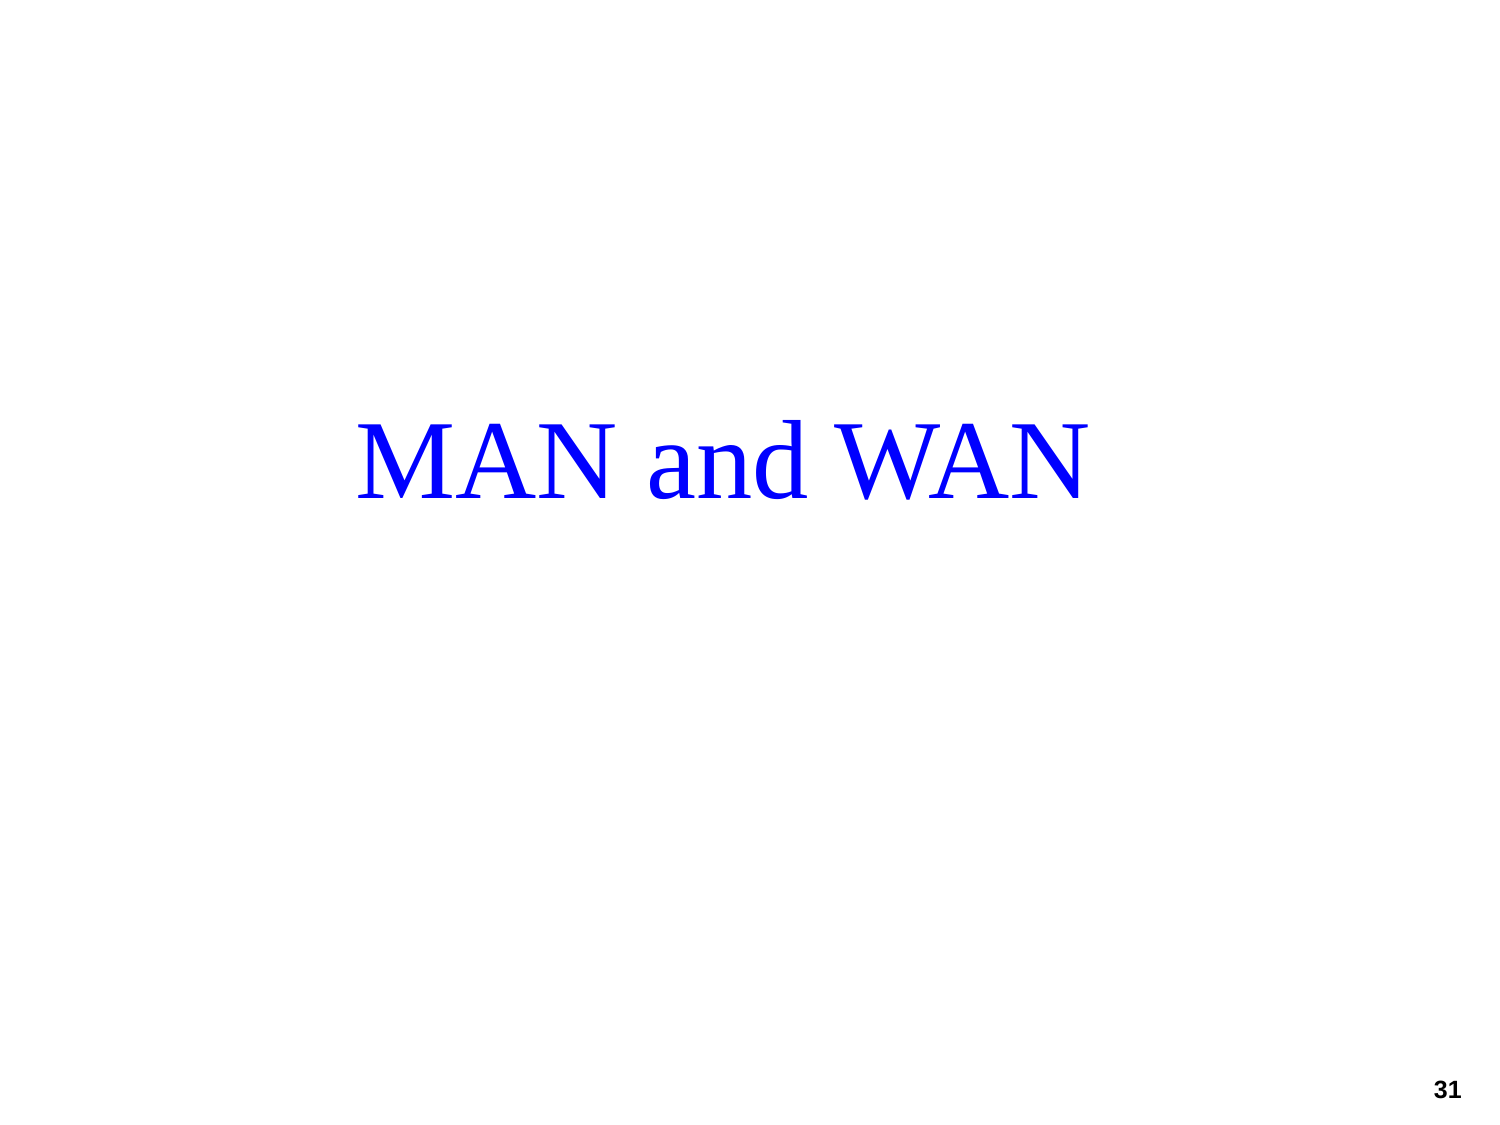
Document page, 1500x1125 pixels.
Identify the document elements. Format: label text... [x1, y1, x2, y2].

subtitle MAN and WAN [19, 404, 1427, 882]
